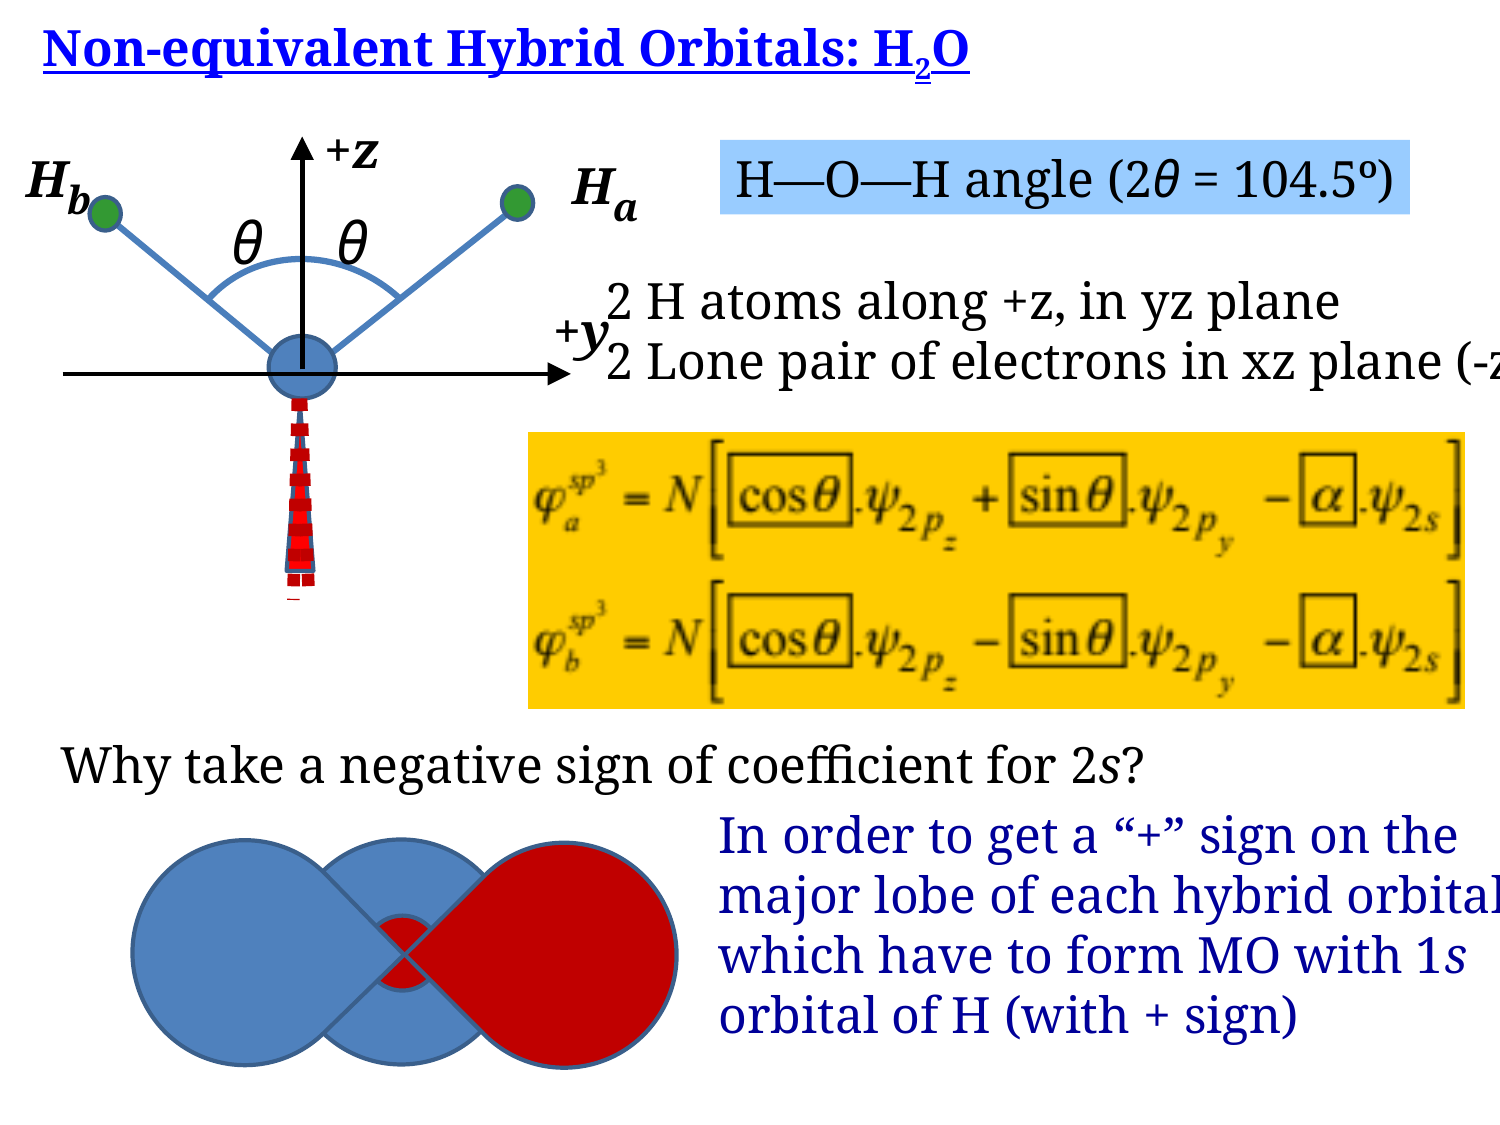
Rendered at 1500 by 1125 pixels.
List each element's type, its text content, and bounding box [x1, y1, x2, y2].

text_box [89, 383, 534, 601]
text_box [132, 829, 677, 1078]
text_box Non-equivalent Hybrid Orbitals: H2O [28, 0, 1500, 162]
text_box Why take a negative sign of coefficient for 2s? [45, 725, 1161, 801]
text_box Hb [11, 123, 107, 230]
text_box +y [539, 291, 590, 367]
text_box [527, 431, 1465, 709]
text_box +z [310, 110, 396, 184]
text_box H—O—H angle (2θ = 104.5º) [720, 139, 1410, 215]
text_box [89, 185, 534, 373]
text_box In order to get a “+” sign on the major lobe of each hybrid orbital, which have to form MO with 1s orbital of H (with + sign) [704, 795, 1500, 1051]
text_box 2 H atoms along +z, in yz plane 2 Lone pair of electrons in xz plane (-z) [590, 261, 1500, 397]
text_box Ha [557, 131, 654, 237]
